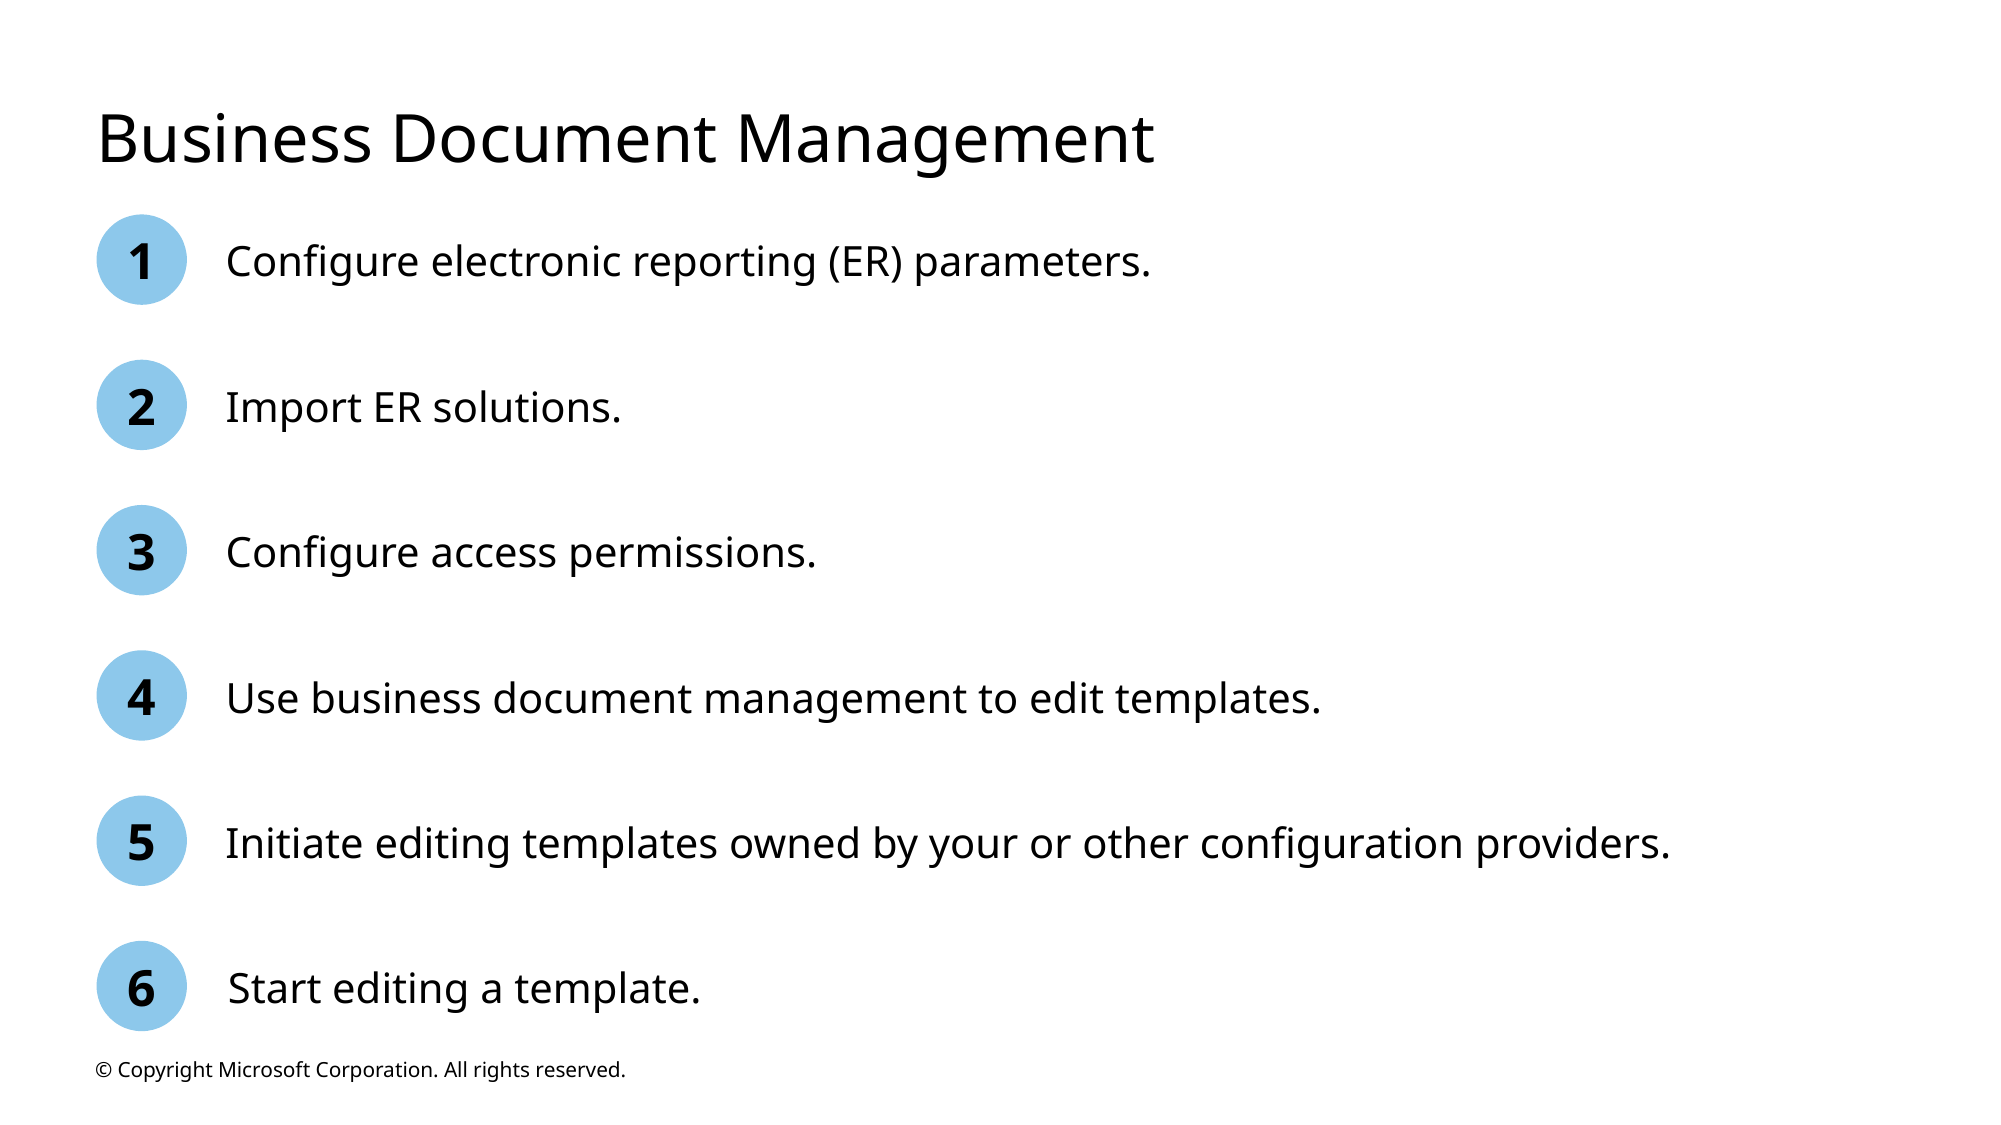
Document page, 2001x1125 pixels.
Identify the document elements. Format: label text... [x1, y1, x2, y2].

text_box 2 [95, 358, 188, 451]
text_box Initiate editing templates owned by your or other configuration providers. [225, 816, 1901, 866]
title Business Document Management [96, 96, 1904, 177]
list Configure access permissions. [225, 530, 1901, 569]
text_box Start editing a template. [227, 961, 1903, 1011]
list Configure electronic reporting (ER) parameters. [225, 234, 1901, 285]
text_box 3 [95, 504, 188, 597]
text_box 1 [95, 213, 188, 306]
text_box 6 [95, 939, 188, 1033]
list Use business document management to edit templates. [225, 670, 1901, 720]
text_box 5 [95, 794, 188, 887]
list Import ER solutions. [225, 385, 1901, 424]
text_box 4 [95, 649, 188, 742]
